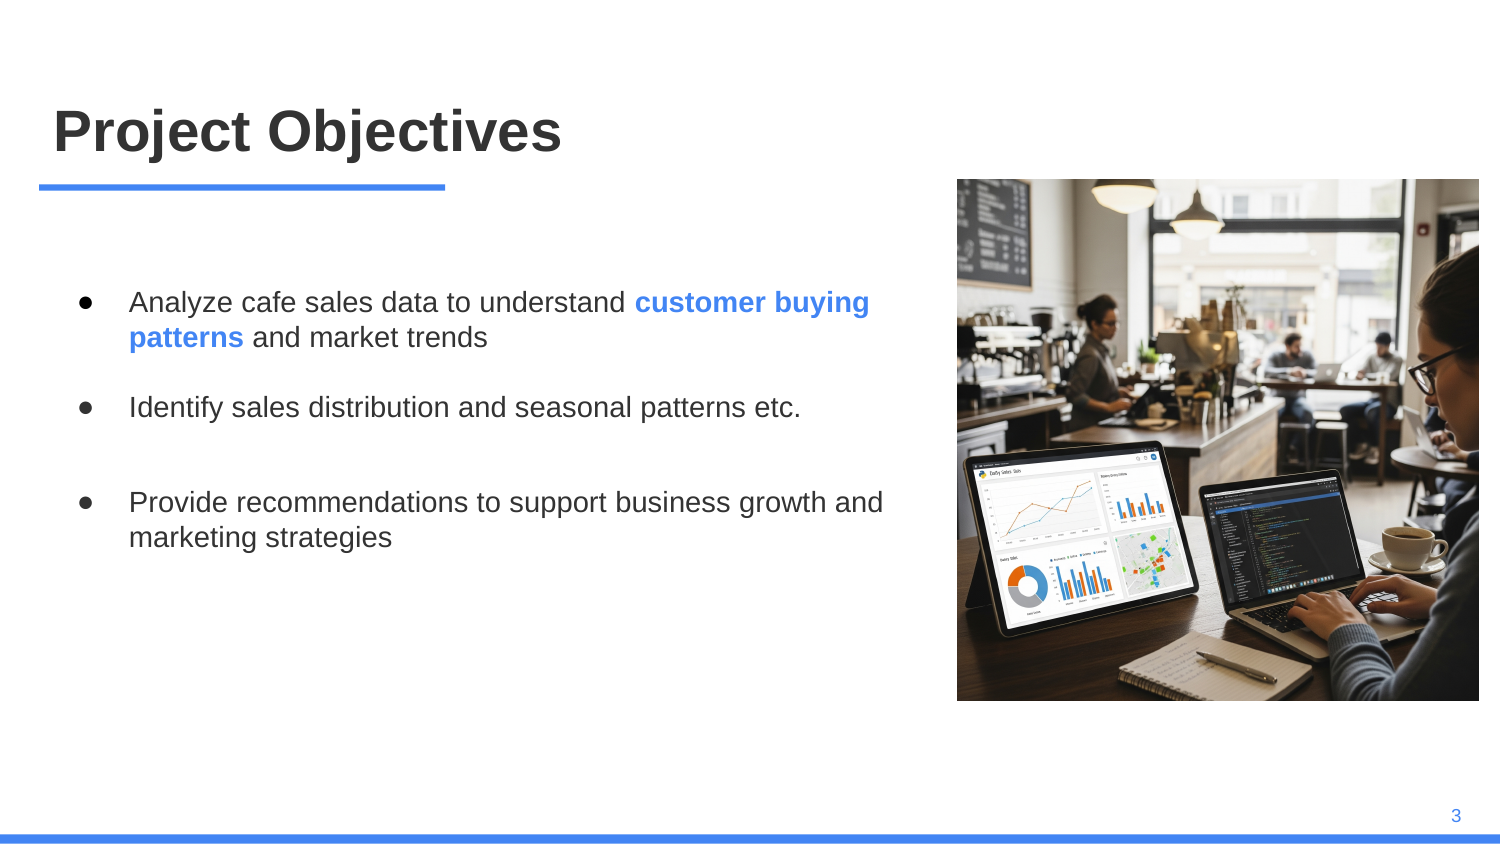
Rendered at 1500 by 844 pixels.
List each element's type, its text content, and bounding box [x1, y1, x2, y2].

text_box 3 [1398, 789, 1477, 821]
text_box Analyze cafe sales data to understand customer buying patterns and market trends Identify sales distribution and seasonal patterns etc. Provide recommendations to support business growth and marketing strategies [38, 268, 949, 722]
picture [957, 179, 1479, 702]
text_box [0, 834, 1500, 844]
text_box [39, 184, 446, 191]
text_box Project Objectives [39, 78, 1336, 180]
